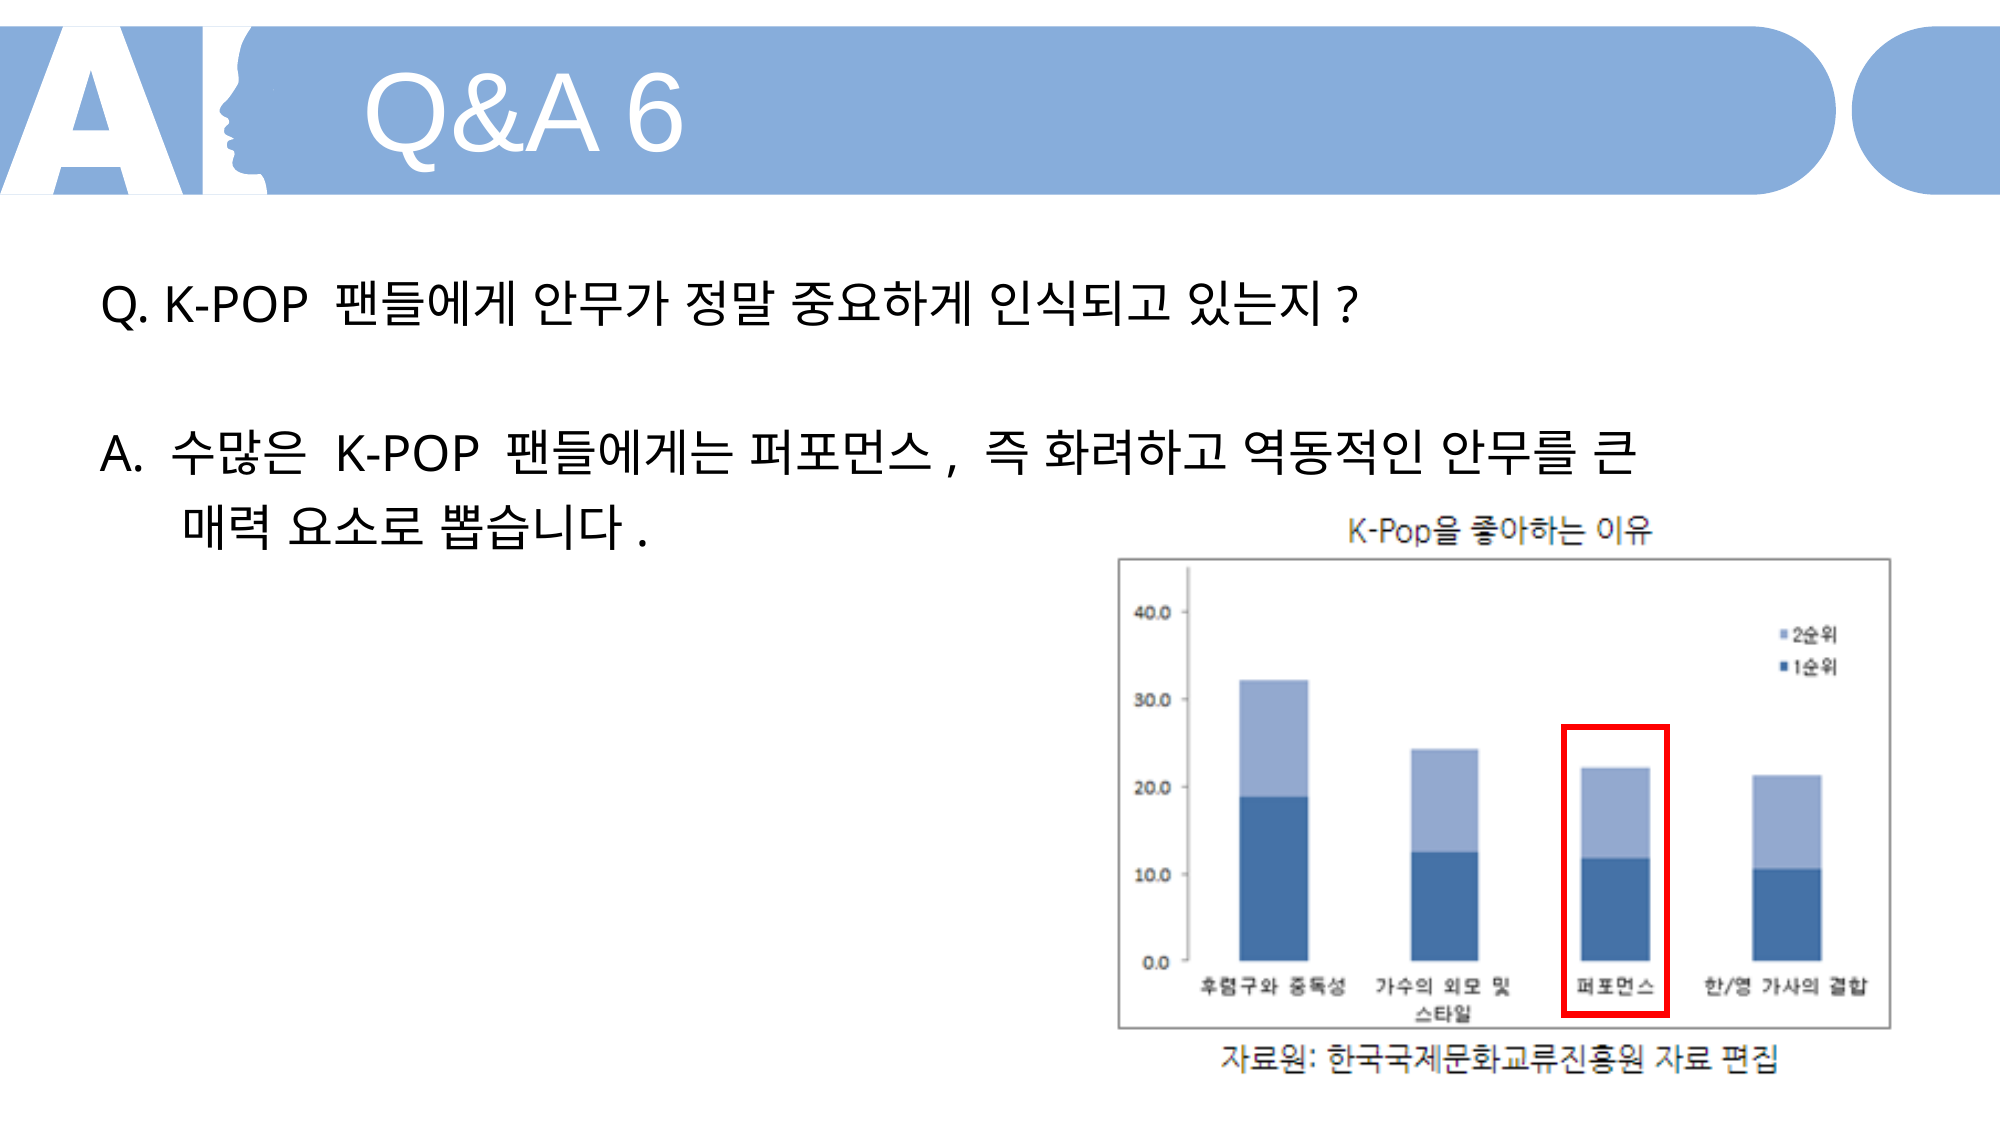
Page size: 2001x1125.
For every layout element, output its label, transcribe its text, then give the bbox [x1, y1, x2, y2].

picture [1071, 488, 2000, 1125]
text_box Q. K-POP 팬들에게 안무가 정말 중요하게 인식되고 있는지? A. 수많은 K-POP 팬들에게는 퍼포먼스, 즉 화려하고 역동적인 안무를 큰 매력 요소로 뽑습니다. [85, 232, 1915, 604]
list Q&A 6 [347, 55, 1952, 175]
